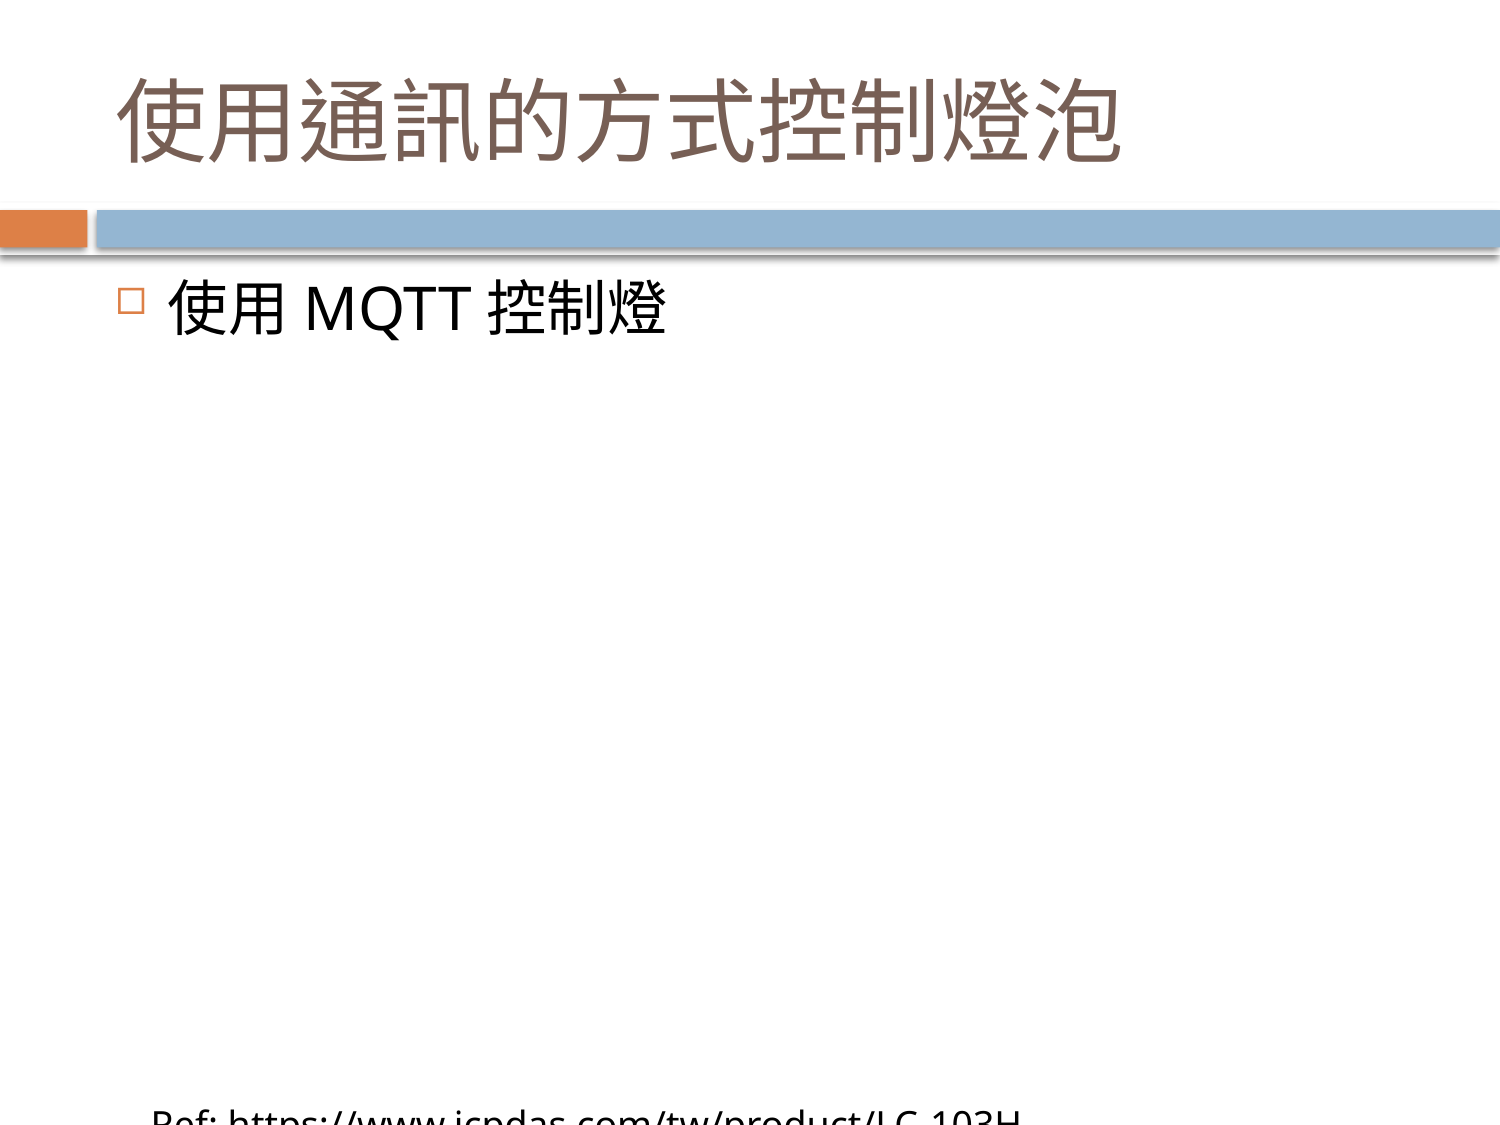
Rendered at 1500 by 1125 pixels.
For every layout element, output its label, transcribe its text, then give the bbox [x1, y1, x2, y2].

list 使用MQTT控制燈 [100, 262, 1438, 1000]
text_box Ref: https://www.icpdas.com/tw/product/LC-103H [135, 1093, 1038, 1125]
title 使用通訊的方式控制燈泡 [100, 37, 1438, 200]
